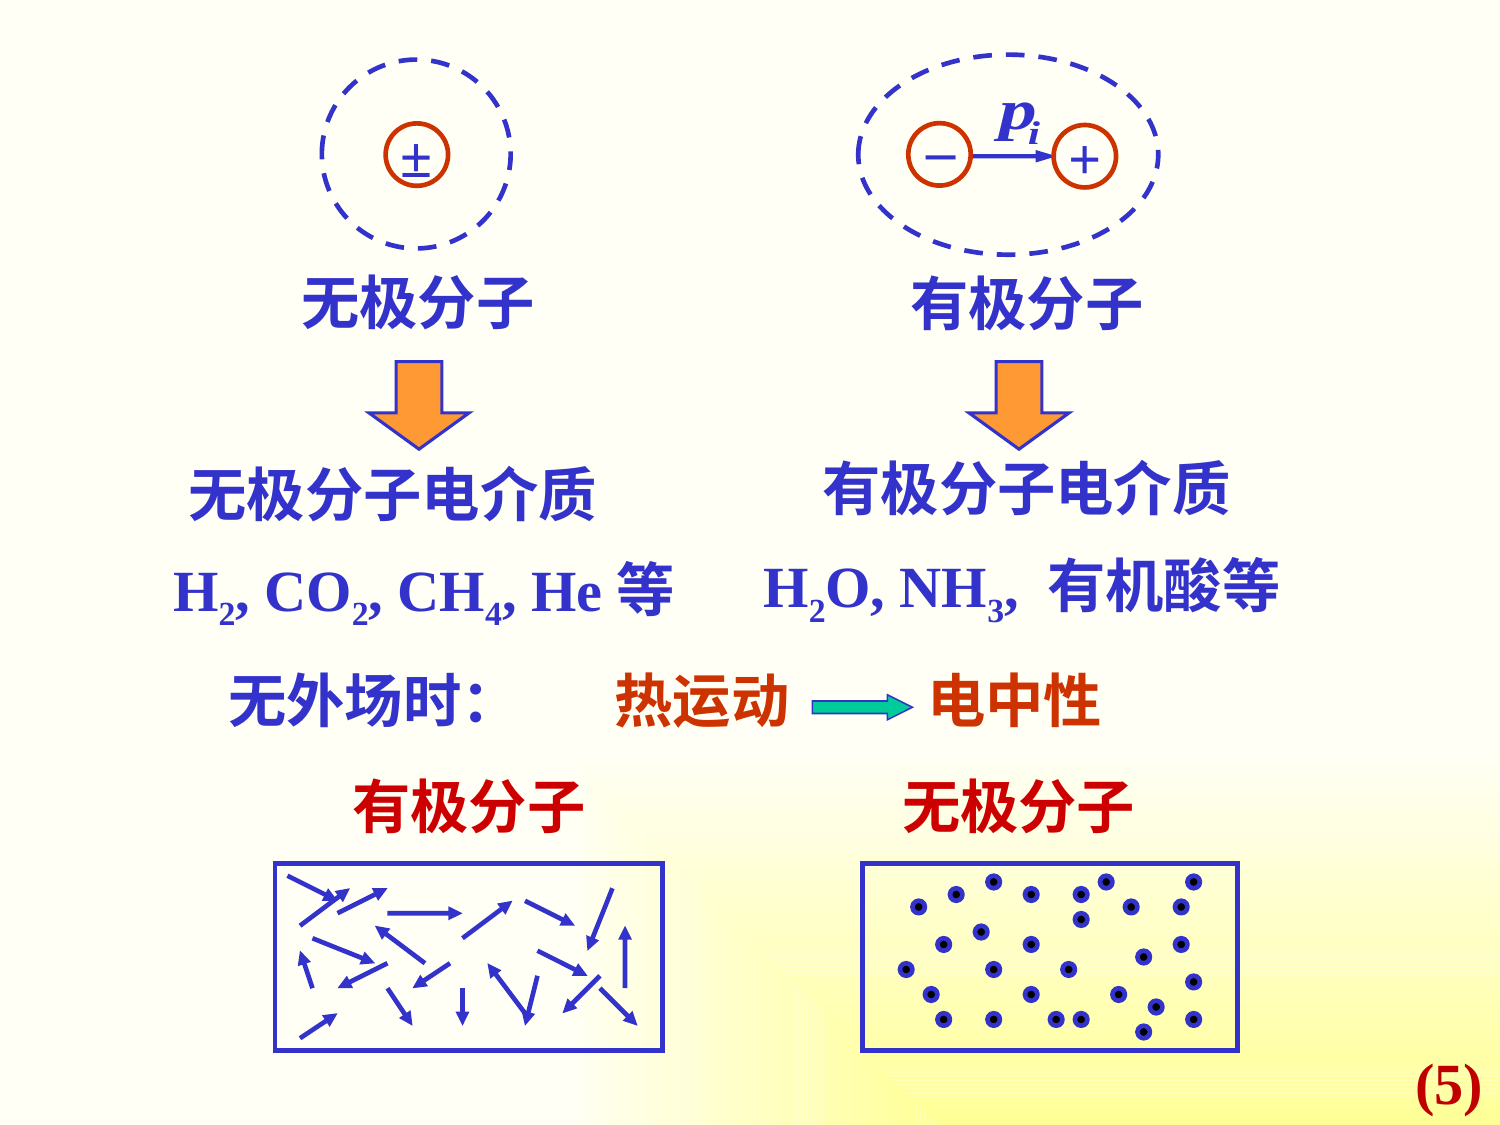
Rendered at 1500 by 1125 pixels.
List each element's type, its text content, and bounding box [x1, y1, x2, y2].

text_box [812, 694, 913, 720]
text_box 电中性 [912, 657, 1200, 742]
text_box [274, 863, 663, 1051]
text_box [160, 361, 688, 630]
text_box 无极分子 [887, 763, 1164, 848]
text_box 无极分子 [286, 258, 549, 344]
text_box 有极分子 [801, 253, 1252, 345]
text_box 热运动 [599, 657, 825, 742]
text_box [321, 59, 511, 249]
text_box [751, 361, 1293, 627]
text_box 有极分子 [337, 763, 638, 848]
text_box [862, 863, 1238, 1051]
text_box 无外场时： [213, 657, 535, 742]
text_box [857, 54, 1159, 255]
text_box (5) [1400, 1039, 1499, 1124]
